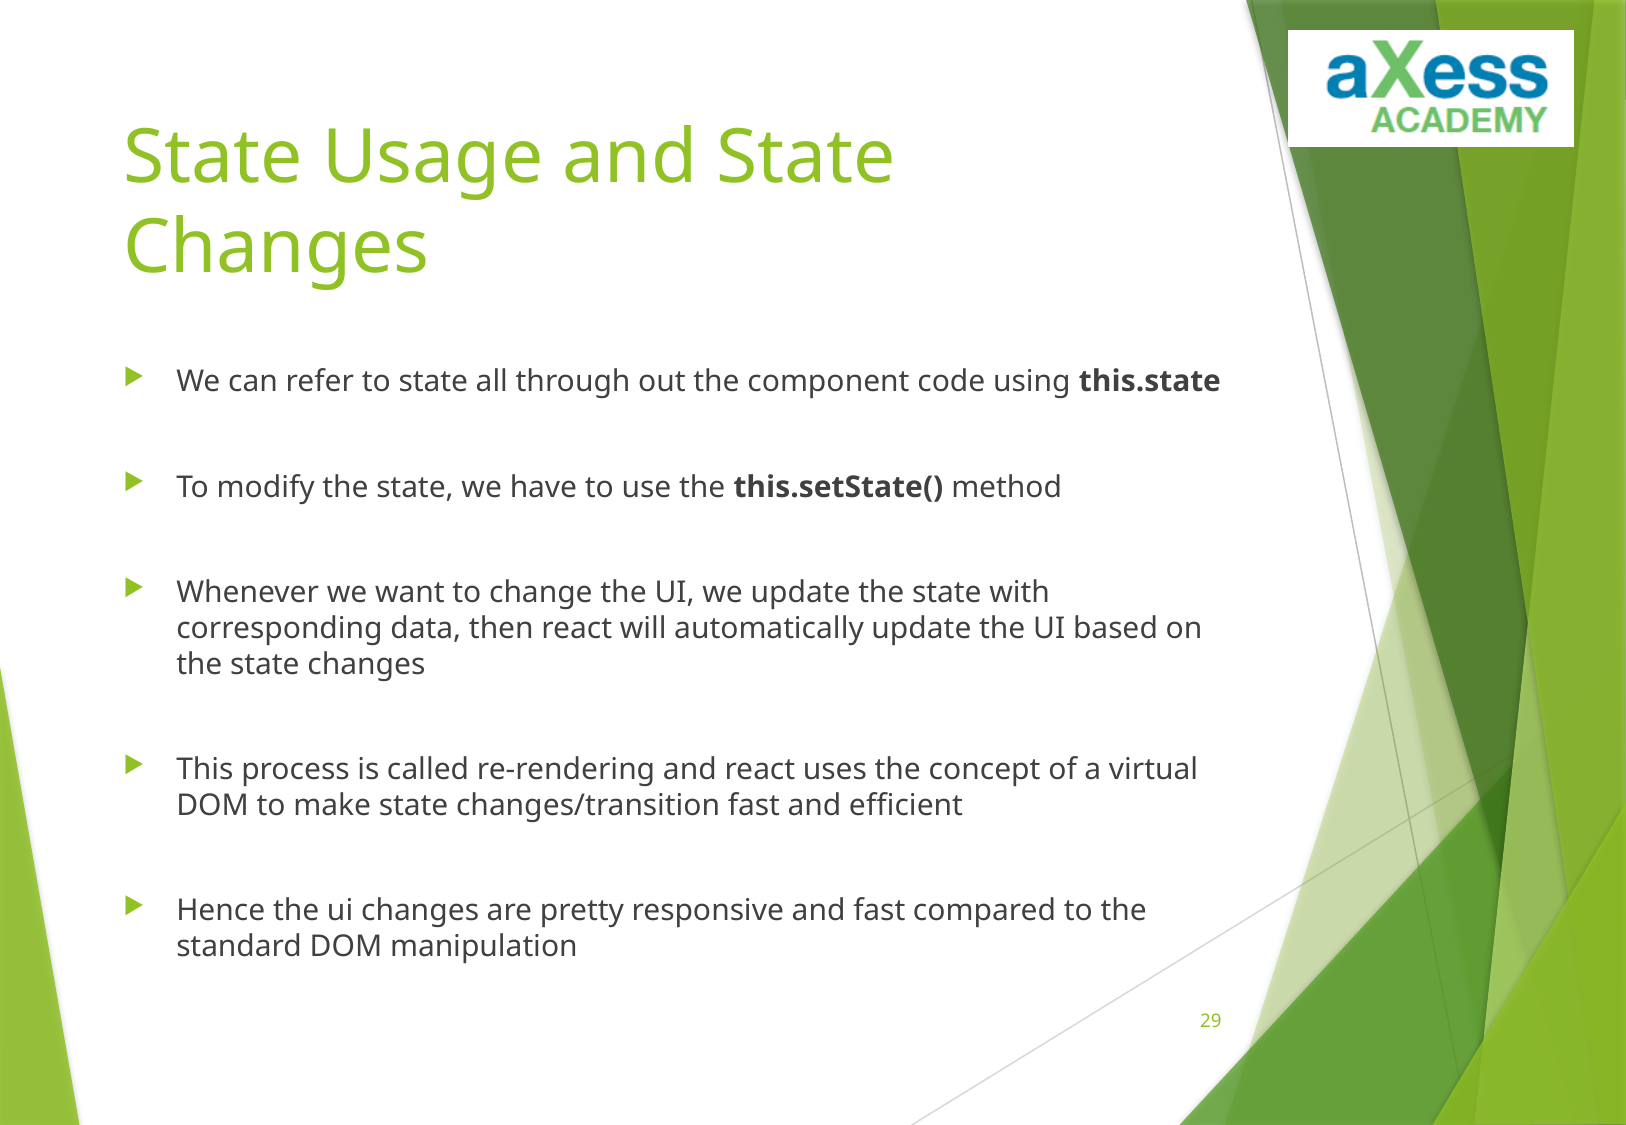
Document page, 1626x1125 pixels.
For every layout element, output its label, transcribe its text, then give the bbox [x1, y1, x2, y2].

title State Usage and State Changes [108, 99, 1237, 317]
list We can refer to state all through out the component code using this.state To modify the state, we have to use the this.setState() method Whenever we want to change the UI, we update the state with corresponding data, then react will automatically update the UI based on the state changes This process is called re-rendering and react uses the concept of a virtual DOM to make state changes/transition fast and efficient Hence the ui changes are pretty responsive and fast compared to the standard DOM manipulation [108, 354, 1237, 992]
slide_number 28 [1145, 991, 1237, 1051]
picture [1288, 30, 1574, 147]
